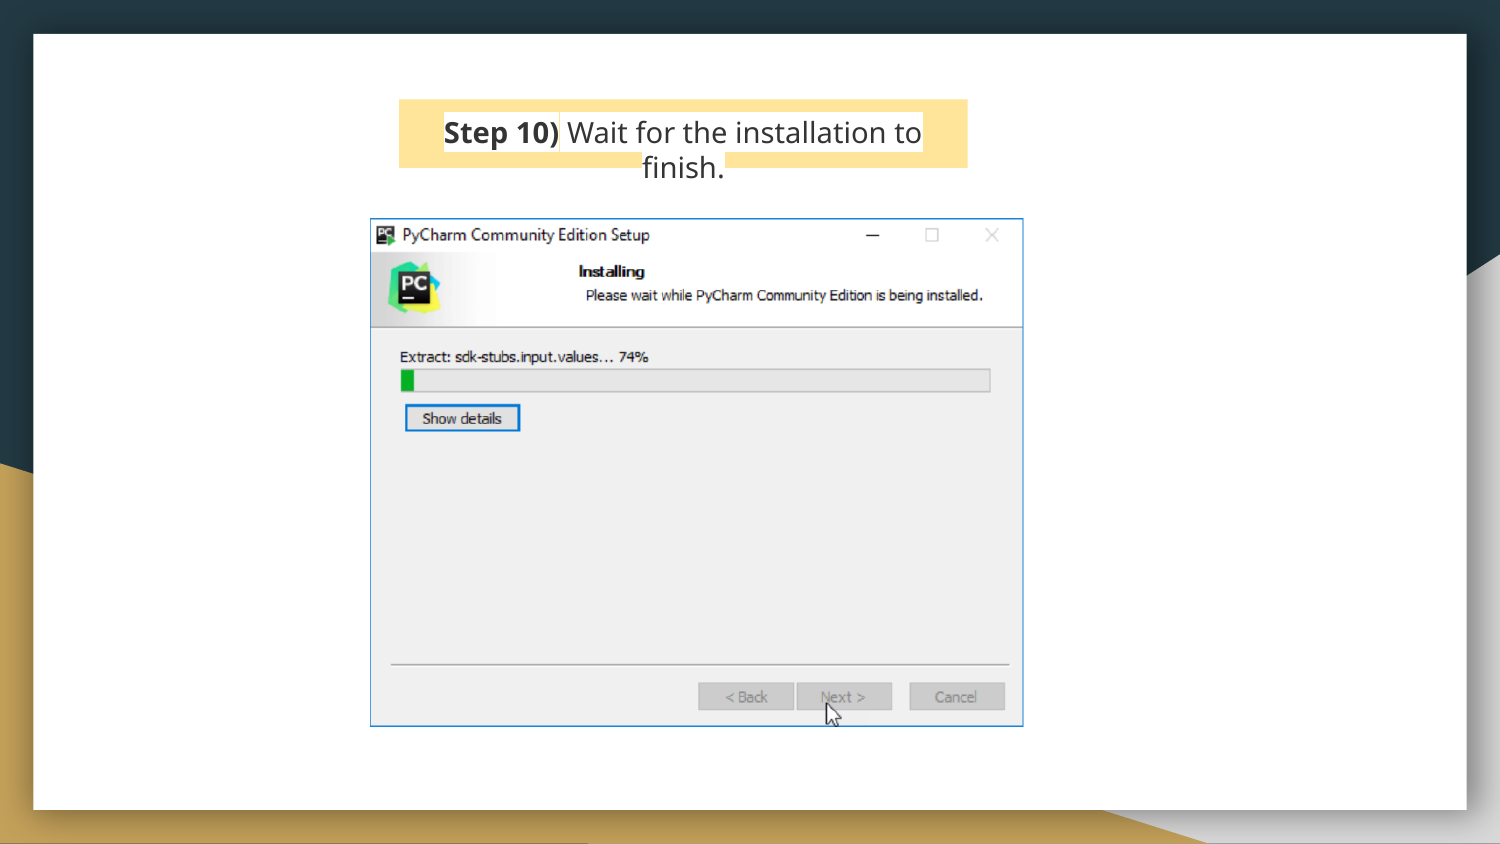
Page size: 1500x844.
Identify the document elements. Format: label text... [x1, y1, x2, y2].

title Step 10) Wait for the installation to finish. [399, 99, 968, 168]
picture [210, 207, 1156, 740]
